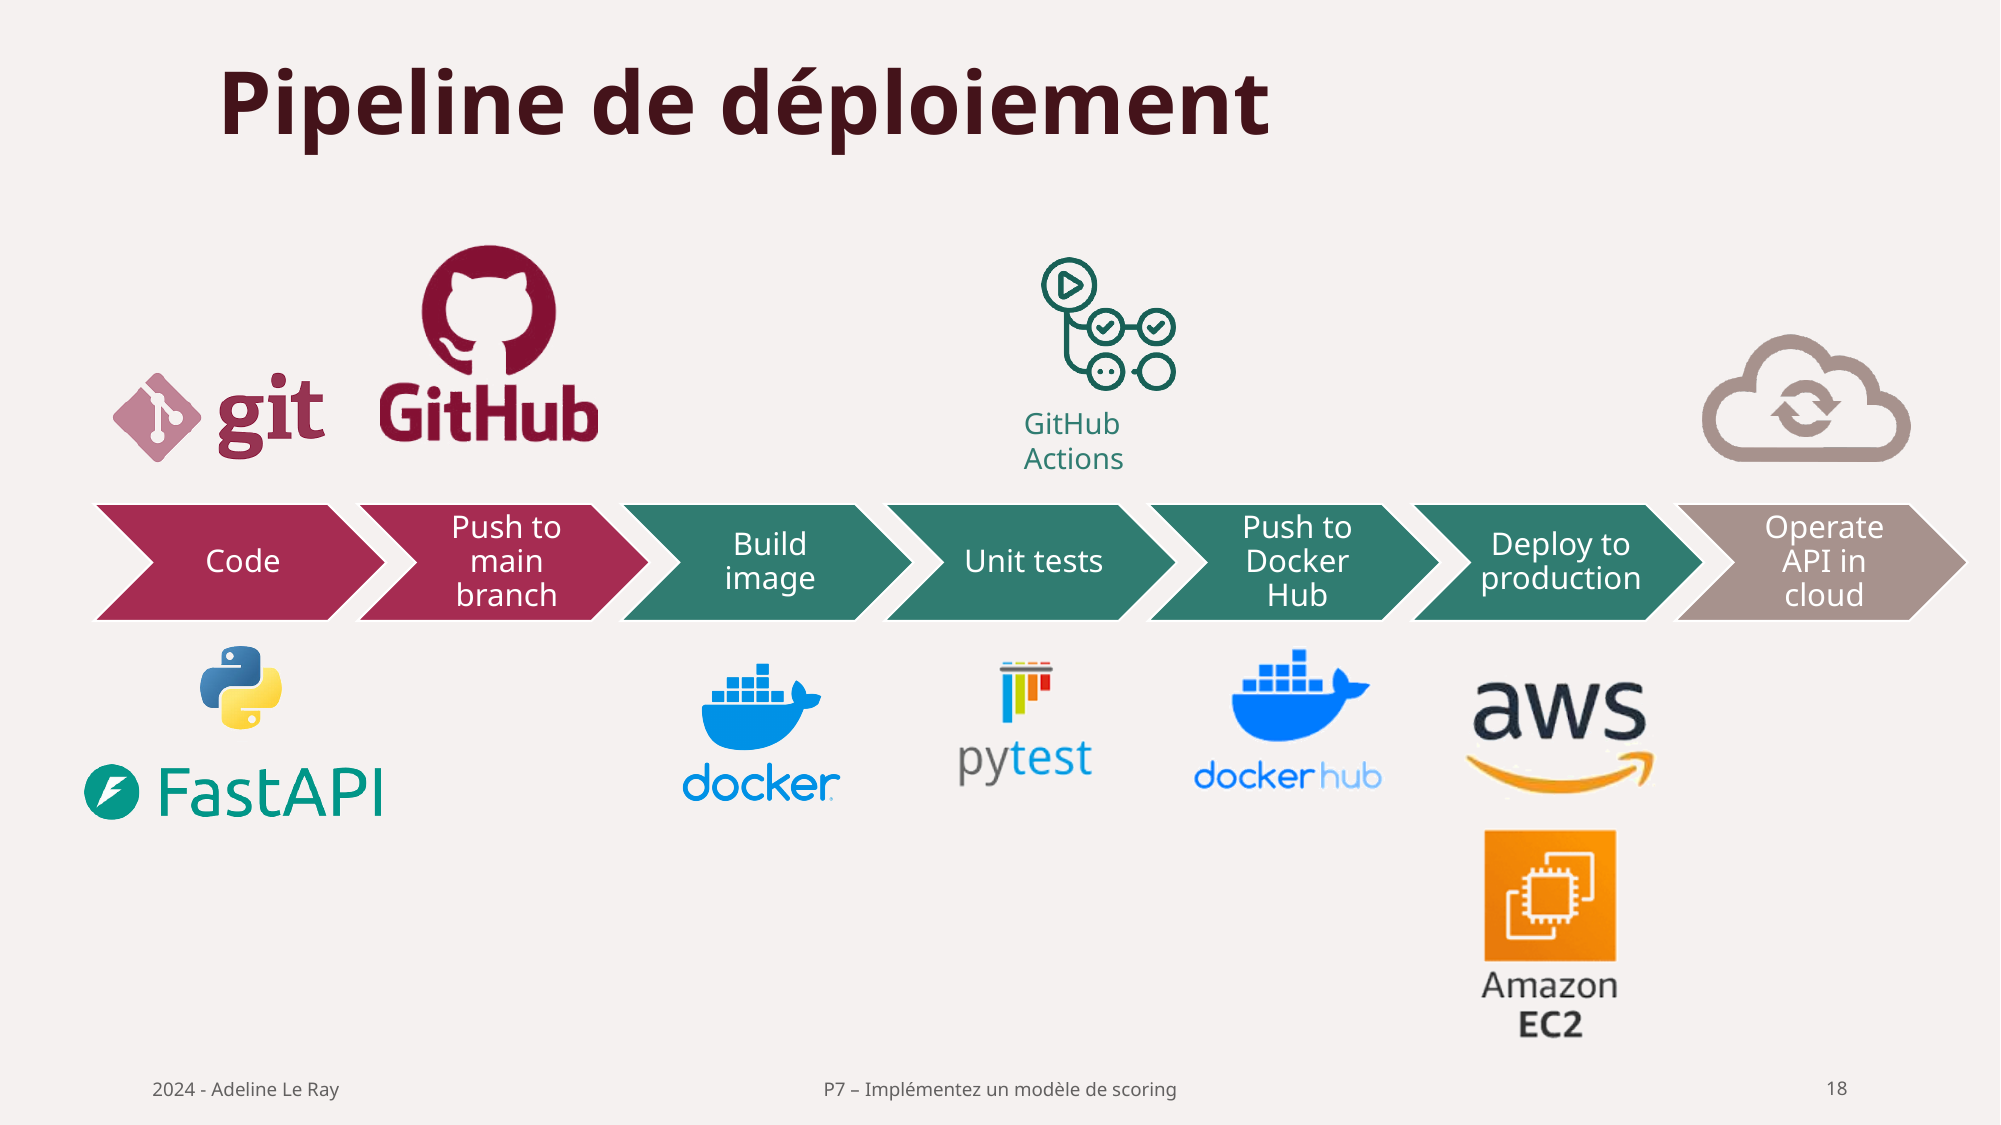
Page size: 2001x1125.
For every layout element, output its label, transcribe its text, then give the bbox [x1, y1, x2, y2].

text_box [1009, 257, 1242, 399]
picture [110, 308, 327, 399]
picture [632, 726, 891, 804]
picture [1180, 636, 1395, 807]
picture [199, 646, 290, 746]
picture [380, 242, 598, 445]
picture [1405, 726, 1698, 1054]
slide_number 2024 - Adeline Le Ray [137, 1059, 588, 1120]
picture [1697, 289, 1915, 399]
slide_number 18 [1671, 1059, 1863, 1120]
picture [945, 726, 1110, 812]
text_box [93, 399, 1968, 726]
footer P7 – Implémentez un modèle de scoring [674, 1059, 1327, 1120]
picture [84, 764, 381, 820]
title Pipeline de déploiement [202, 39, 1844, 160]
